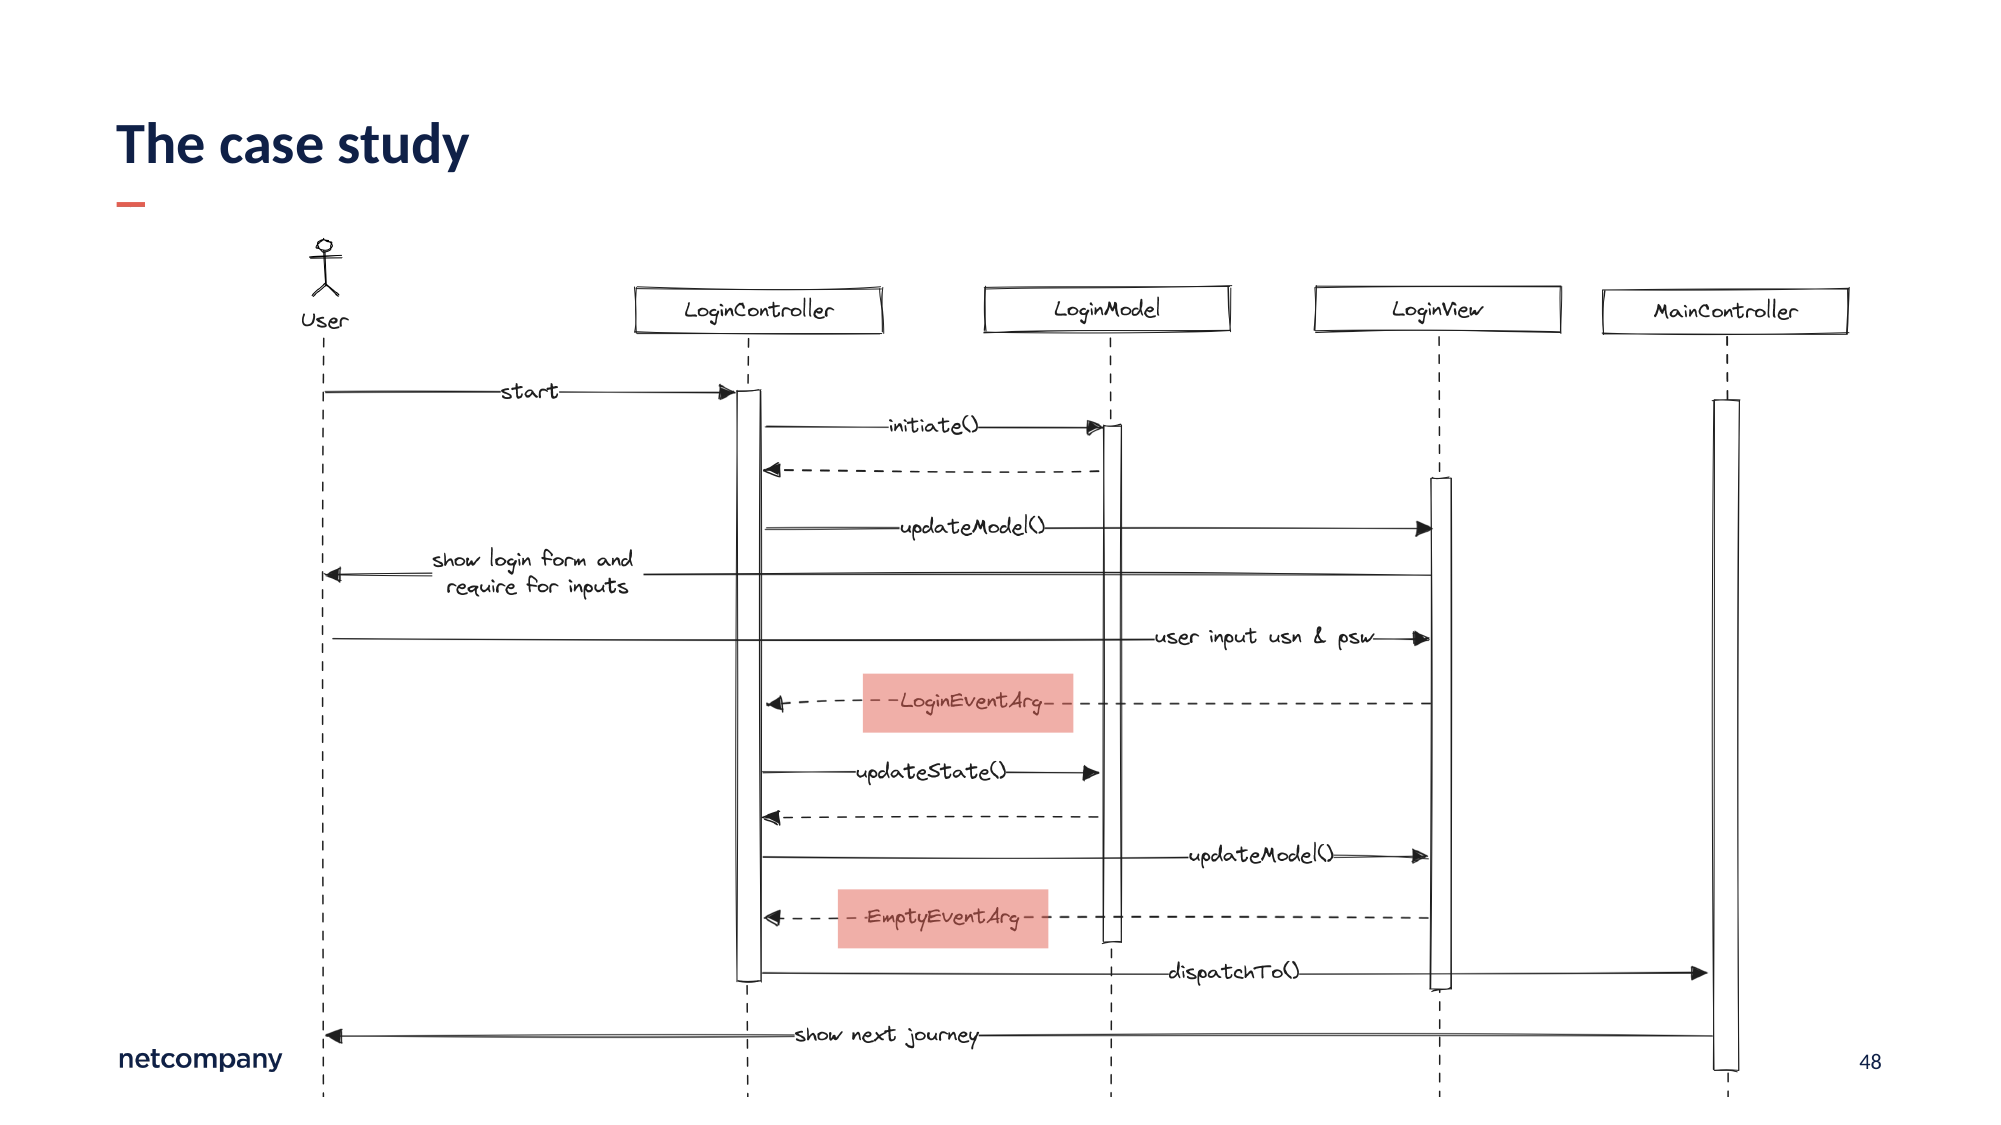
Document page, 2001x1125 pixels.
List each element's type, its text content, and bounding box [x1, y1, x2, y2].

picture [290, 229, 1858, 1097]
picture [118, 1049, 284, 1072]
title The case study [116, 100, 1879, 175]
picture [116, 202, 145, 207]
